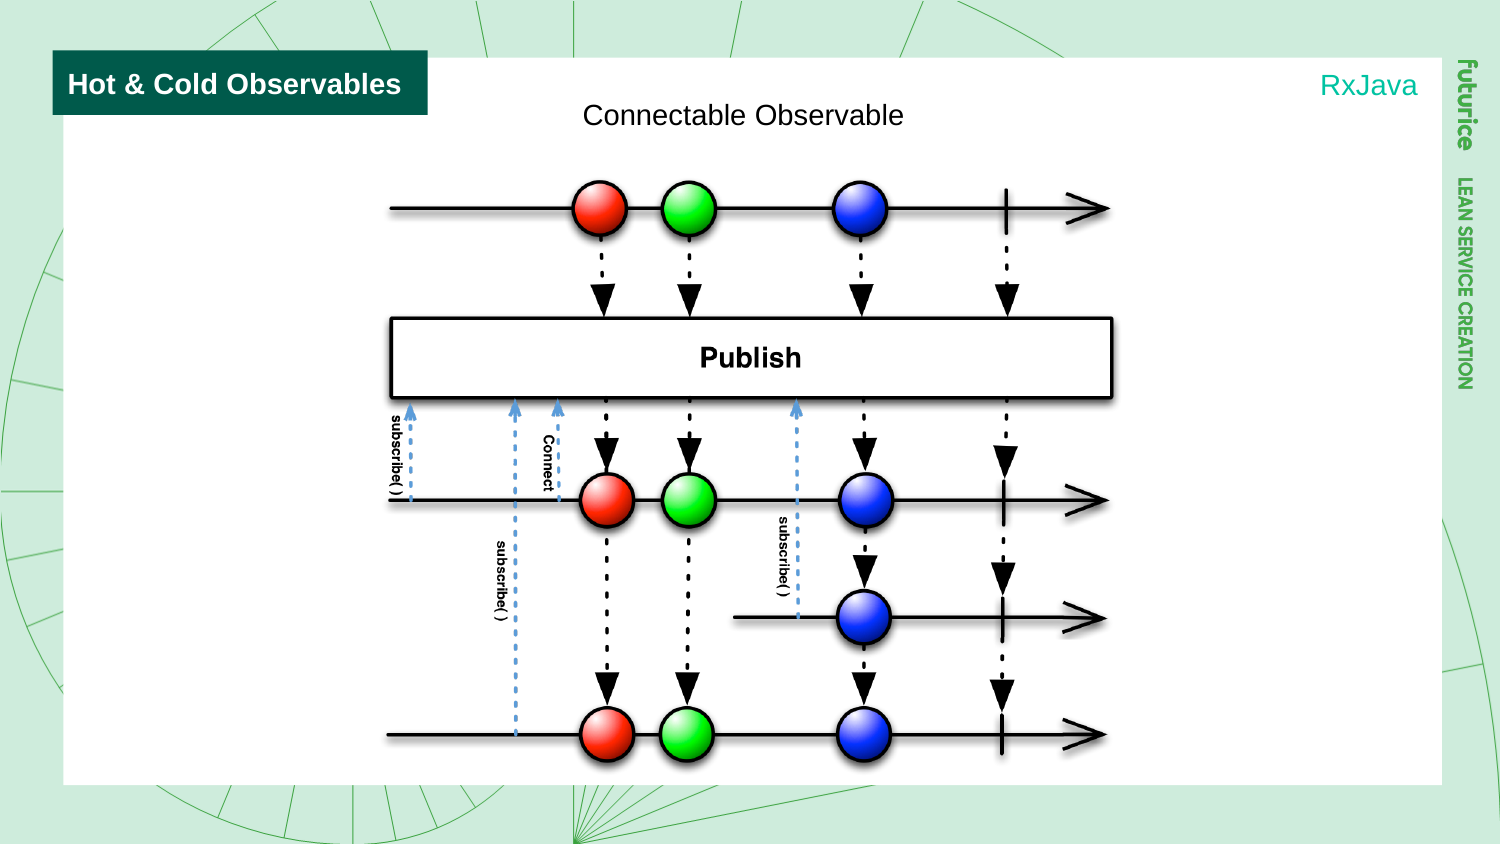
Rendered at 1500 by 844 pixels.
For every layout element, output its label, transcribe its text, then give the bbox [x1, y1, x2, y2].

picture [0, 0, 1500, 844]
text_box Hot & Cold Observables [52, 50, 428, 115]
text_box Connectable Observable [567, 81, 933, 139]
text_box RxJava [1305, 59, 1433, 109]
